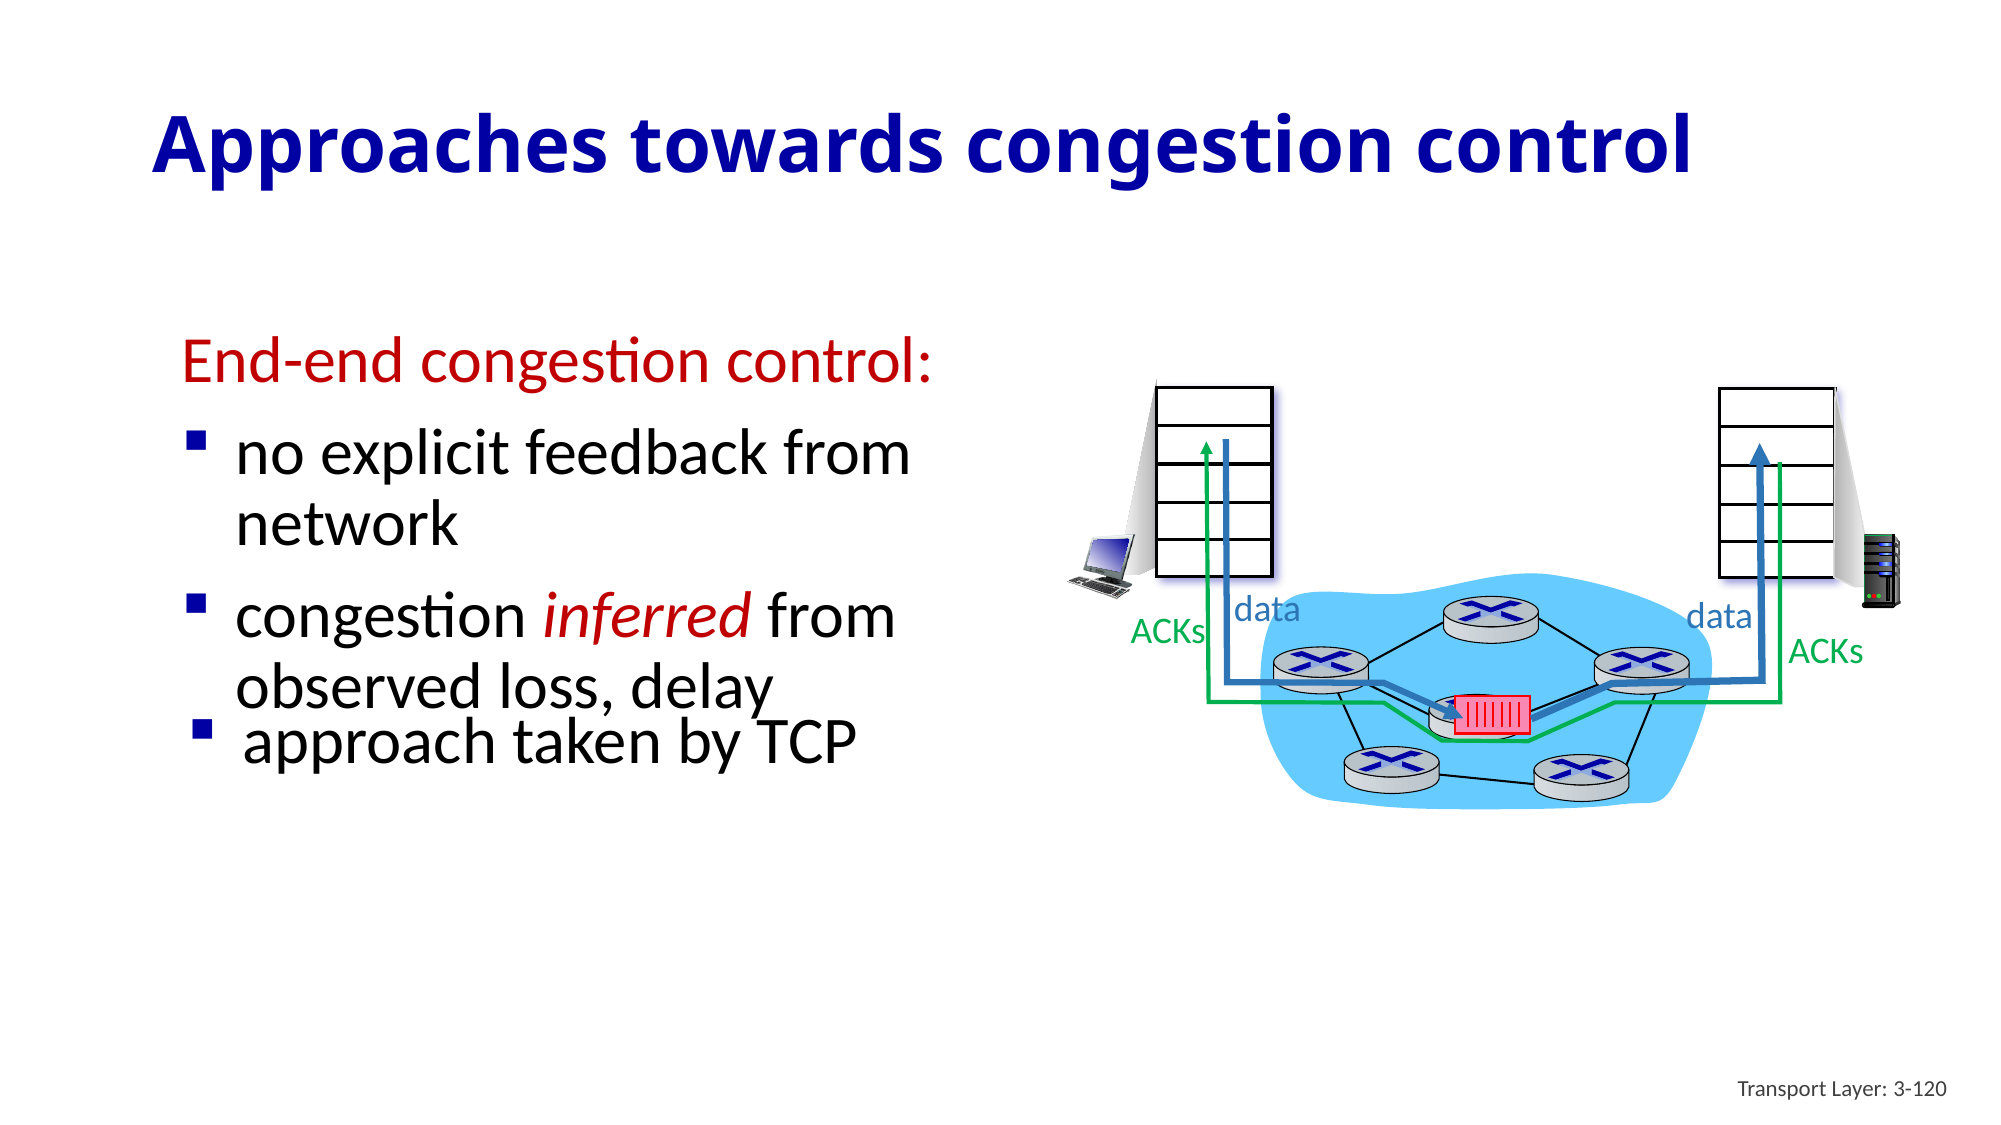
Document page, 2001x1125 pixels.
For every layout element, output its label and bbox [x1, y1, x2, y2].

list [145, 318, 1058, 735]
title [137, 74, 1863, 221]
text_box [151, 698, 1064, 802]
text_box [1050, 387, 1901, 810]
slide_number [1512, 1056, 1963, 1117]
